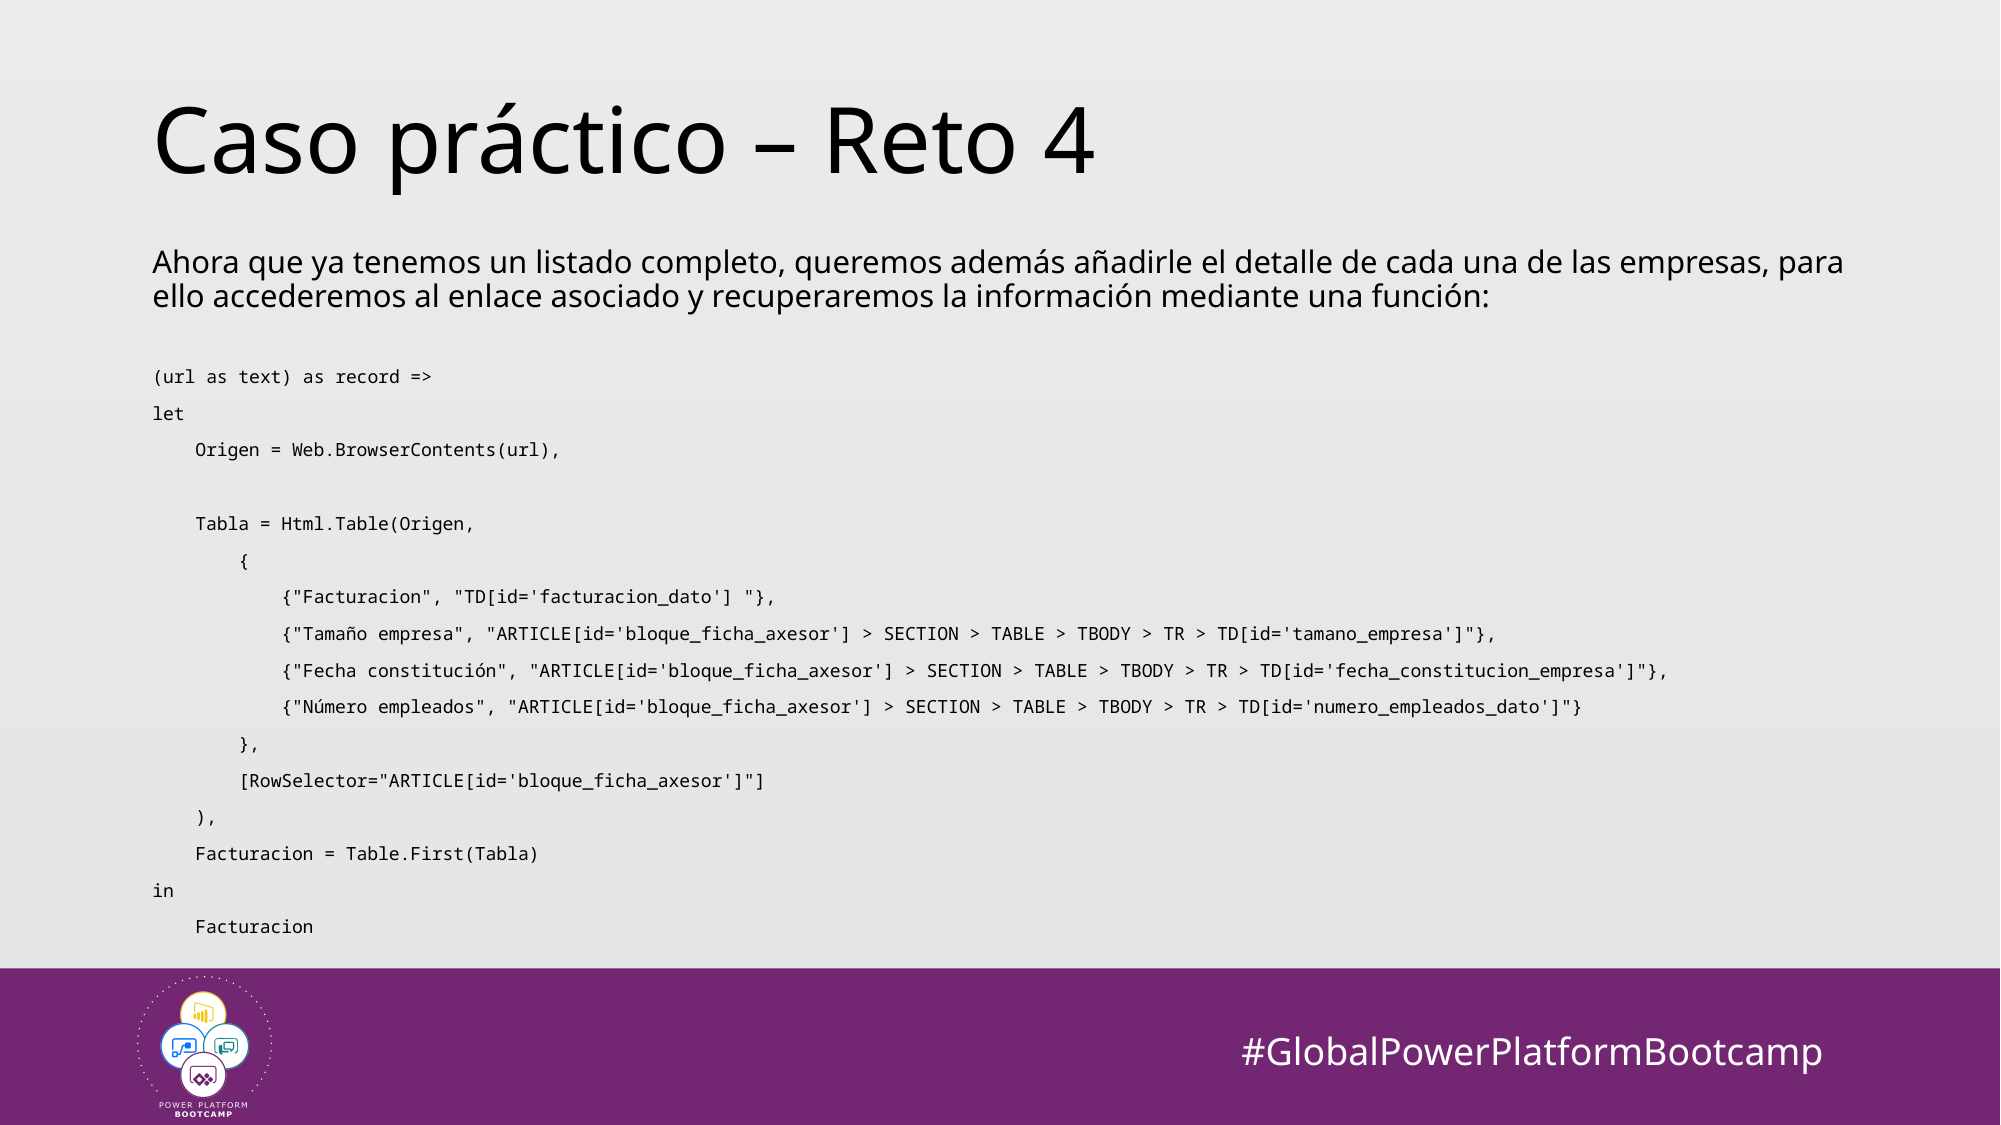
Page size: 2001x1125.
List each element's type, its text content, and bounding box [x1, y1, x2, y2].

picture [137, 976, 272, 1117]
list Ahora que ya tenemos un listado completo, queremos además añadirle el detalle de cada una de las empresas, para ello accederemos al enlace asociado y recuperaremos la información mediante una función: (url as text) as record => let Origen = Web.BrowserContents(url), Tabla = Html.Table(Origen, { {"Facturacion", "TD[id='facturacion_dato'] "}, {"Tamaño empresa", "ARTICLE[id='bloque_ficha_axesor'] > SECTION > TABLE > TBODY > TR > TD[id='tamano_empresa']"}, {"Fecha constitución", "ARTICLE[id='bloque_ficha_axesor'] > SECTION > TABLE > TBODY > TR > TD[id='fecha_constitucion_empresa']"}, {"Número empleados", "ARTICLE[id='bloque_ficha_axesor'] > SECTION > TABLE > TBODY > TR > TD[id='numero_empleados_dato']"} }, [RowSelector="ARTICLE[id='bloque_ficha_axesor']"] ), Facturacion = Table.First(Tabla) in Facturacion [137, 239, 1863, 954]
title Caso práctico – Reto 4 [137, 59, 1863, 229]
